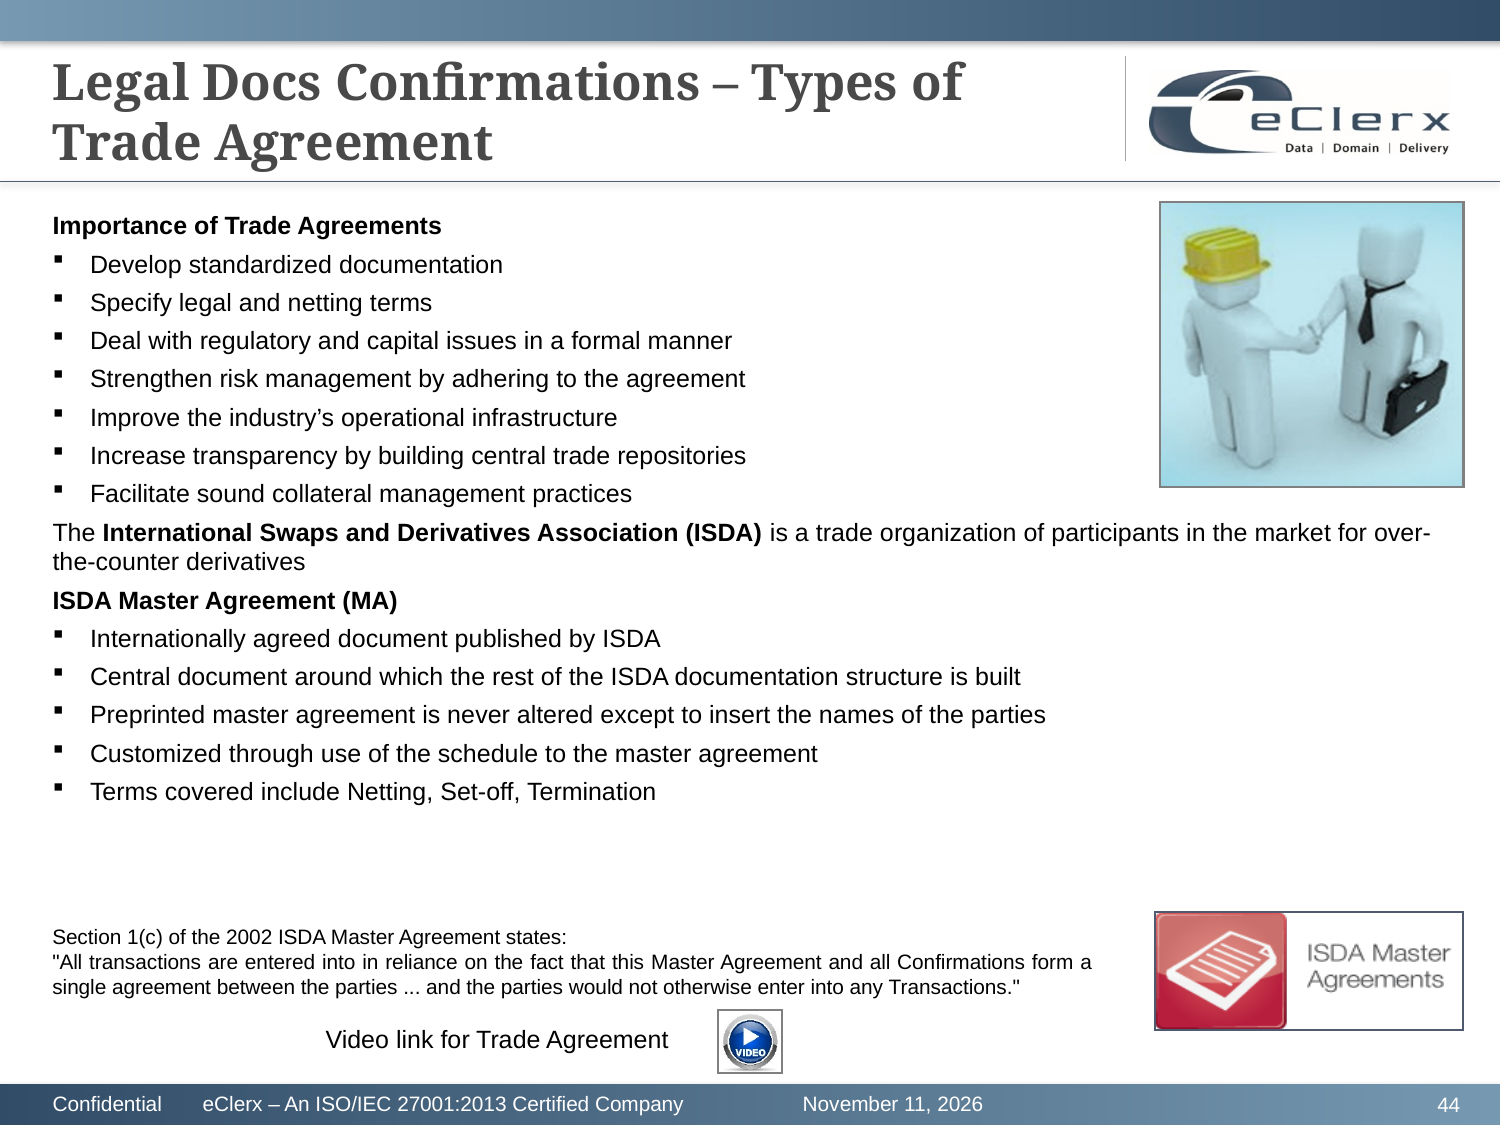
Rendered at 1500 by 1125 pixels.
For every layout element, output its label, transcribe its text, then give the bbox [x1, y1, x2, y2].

picture [1160, 202, 1463, 486]
picture [718, 1010, 781, 1073]
picture [1155, 912, 1463, 1030]
text_box Video link for Trade Agreement [310, 1016, 685, 1061]
title Legal Docs Confirmations – Types of Trade Agreement [37, 45, 1086, 176]
picture [1149, 70, 1450, 155]
list Importance of Trade Agreements Develop standardized documentation Specify legal and netting terms Deal with regulatory and capital issues in a formal manner Strengthen risk management by adhering to the agreement Improve the industry’s operational infrastructure Increase transparency by building central trade repositories Facilitate sound collateral management practices The International Swaps and Derivatives Association (ISDA) is a trade organization of participants in the market for over-the-counter derivatives ISDA Master Agreement (MA) Internationally agreed document published by ISDA Central document around which the rest of the ISDA documentation structure is built Preprinted master agreement is never altered except to insert the names of the parties Customized through use of the schedule to the master agreement Terms covered include Netting, Set-off, Termination [37, 202, 1463, 1043]
text_box Section 1(c) of the 2002 ISDA Master Agreement states: "All transactions are entered into in reliance on the fact that this Master Agreement and all Confirmations form a single agreement between the parties ... and the parties would not otherwise enter into any Transactions." [37, 916, 1107, 1007]
